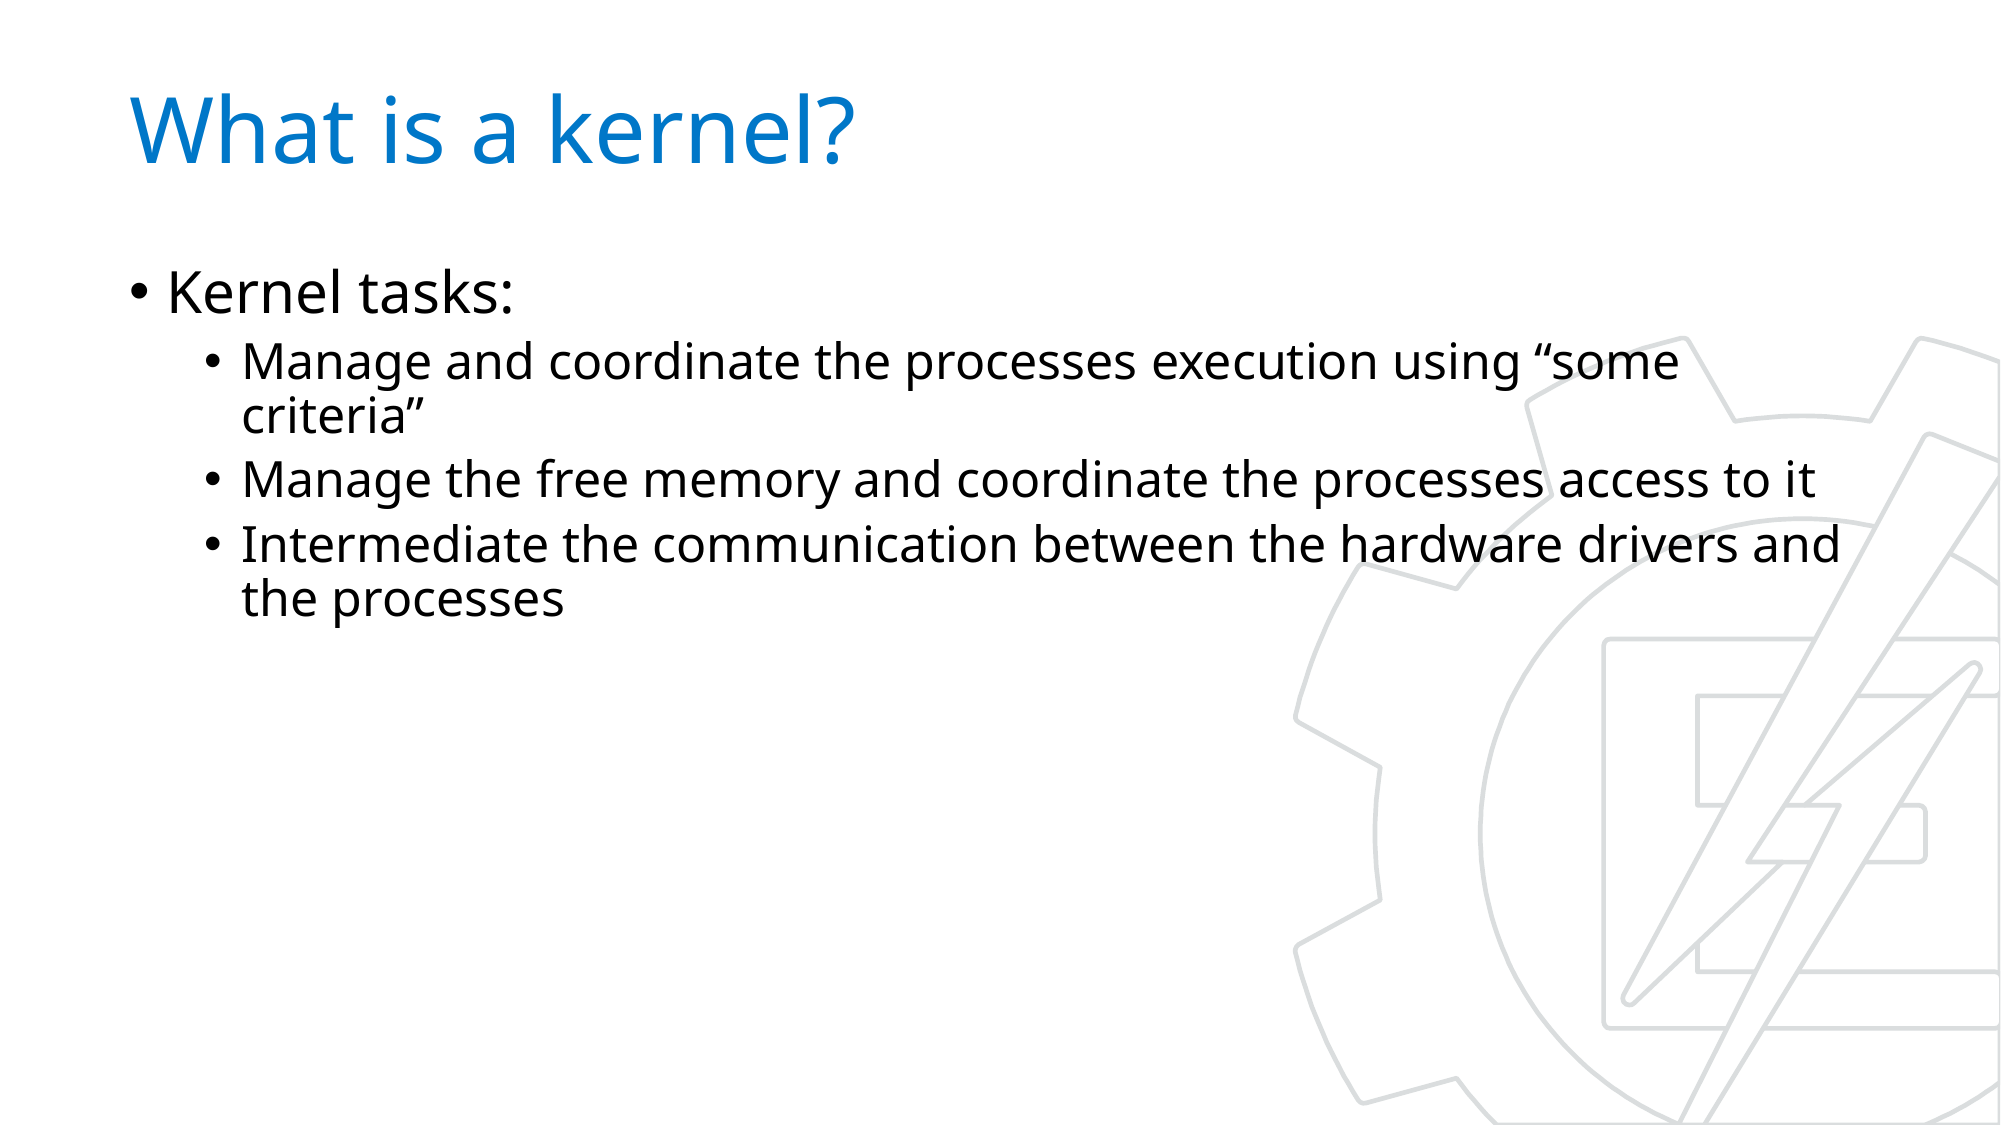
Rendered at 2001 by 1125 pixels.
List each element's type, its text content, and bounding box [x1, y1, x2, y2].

list Kernel tasks: Manage and coordinate the processes execution using “some criteria” Manage the free memory and coordinate the processes access to it Intermediate the communication between the hardware drivers and the processes [114, 255, 1886, 1047]
title What is a kernel? [114, 36, 1886, 232]
